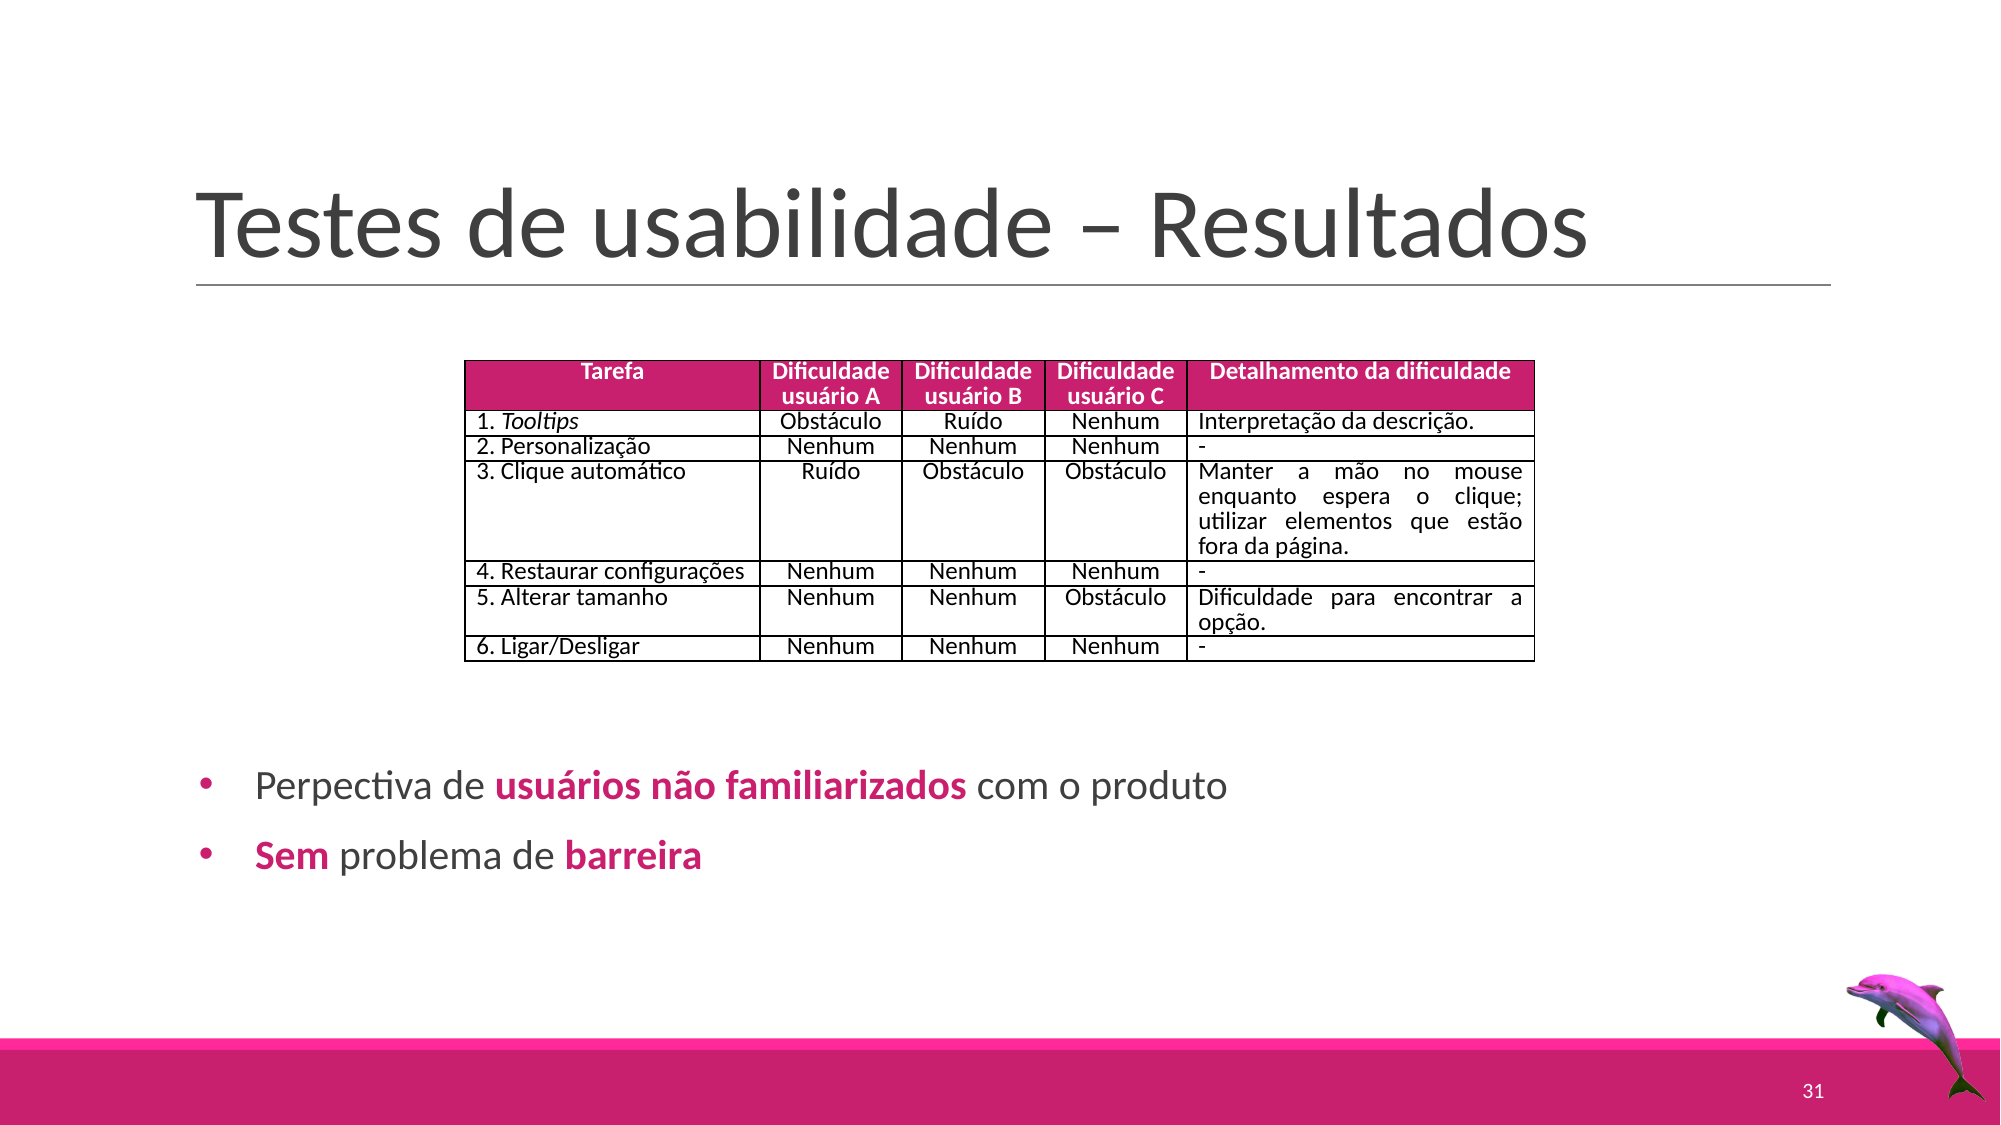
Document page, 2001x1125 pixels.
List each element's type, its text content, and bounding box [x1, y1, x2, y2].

table_cell Interpretação da descrição. [1188, 411, 1534, 435]
table_cell Obstáculo [761, 411, 901, 435]
table_cell Obstáculo [903, 462, 1044, 560]
table_cell Dificuldade para encontrar a opção. [1188, 587, 1534, 635]
table_cell 4. Restaurar configurações [466, 562, 759, 585]
table_cell Nenhum [761, 437, 901, 460]
table_cell - [1188, 562, 1534, 585]
table_cell - [1188, 637, 1534, 660]
table_cell 3. Clique automático [466, 462, 759, 560]
table_header Tarefa [466, 361, 759, 410]
table_cell Nenhum [1046, 562, 1186, 585]
table_cell Nenhum [903, 637, 1044, 660]
table_cell Nenhum [1046, 411, 1186, 435]
table_cell 2. Personalização [466, 437, 759, 460]
table_cell Nenhum [1046, 637, 1186, 660]
table_cell Nenhum [1046, 437, 1186, 460]
table_cell - [1188, 437, 1534, 460]
table_cell Nenhum [903, 437, 1044, 460]
table_cell Obstáculo [1046, 587, 1186, 635]
table_cell 5. Alterar tamanho [466, 587, 759, 635]
table_cell 6. Ligar/Desligar [466, 637, 759, 660]
table_header Dificuldade usuário A [761, 361, 901, 410]
table_header Dificuldade usuário C [1046, 361, 1186, 410]
table_cell Nenhum [761, 587, 901, 635]
table_cell Nenhum [903, 562, 1044, 585]
list Perpectiva de usuários não familiarizados com o produto Sem problema de barreira [180, 755, 1830, 963]
table_cell Manter a mão no mouse enquanto espera o clique; utilizar elementos que estão fora da página. [1188, 462, 1534, 560]
title Testes de usabilidade – Resultados [180, 47, 1724, 285]
table_cell Nenhum [903, 587, 1044, 635]
table_cell Ruído [761, 462, 901, 560]
text_box [0, 1048, 2000, 1125]
table_cell Obstáculo [1046, 462, 1186, 560]
table_header Dificuldade usuário B [903, 361, 1044, 410]
table_cell Ruído [903, 411, 1044, 435]
picture [1845, 968, 1986, 1109]
text_box [1991, 1036, 2000, 1048]
table_cell 1. Tooltips [466, 411, 759, 435]
table_header Detalhamento da dificuldade [1188, 361, 1534, 410]
table_cell Nenhum [761, 637, 901, 660]
text_box [0, 1036, 1840, 1048]
table_cell Nenhum [761, 562, 901, 585]
slide_number 31 [1624, 1059, 1840, 1120]
